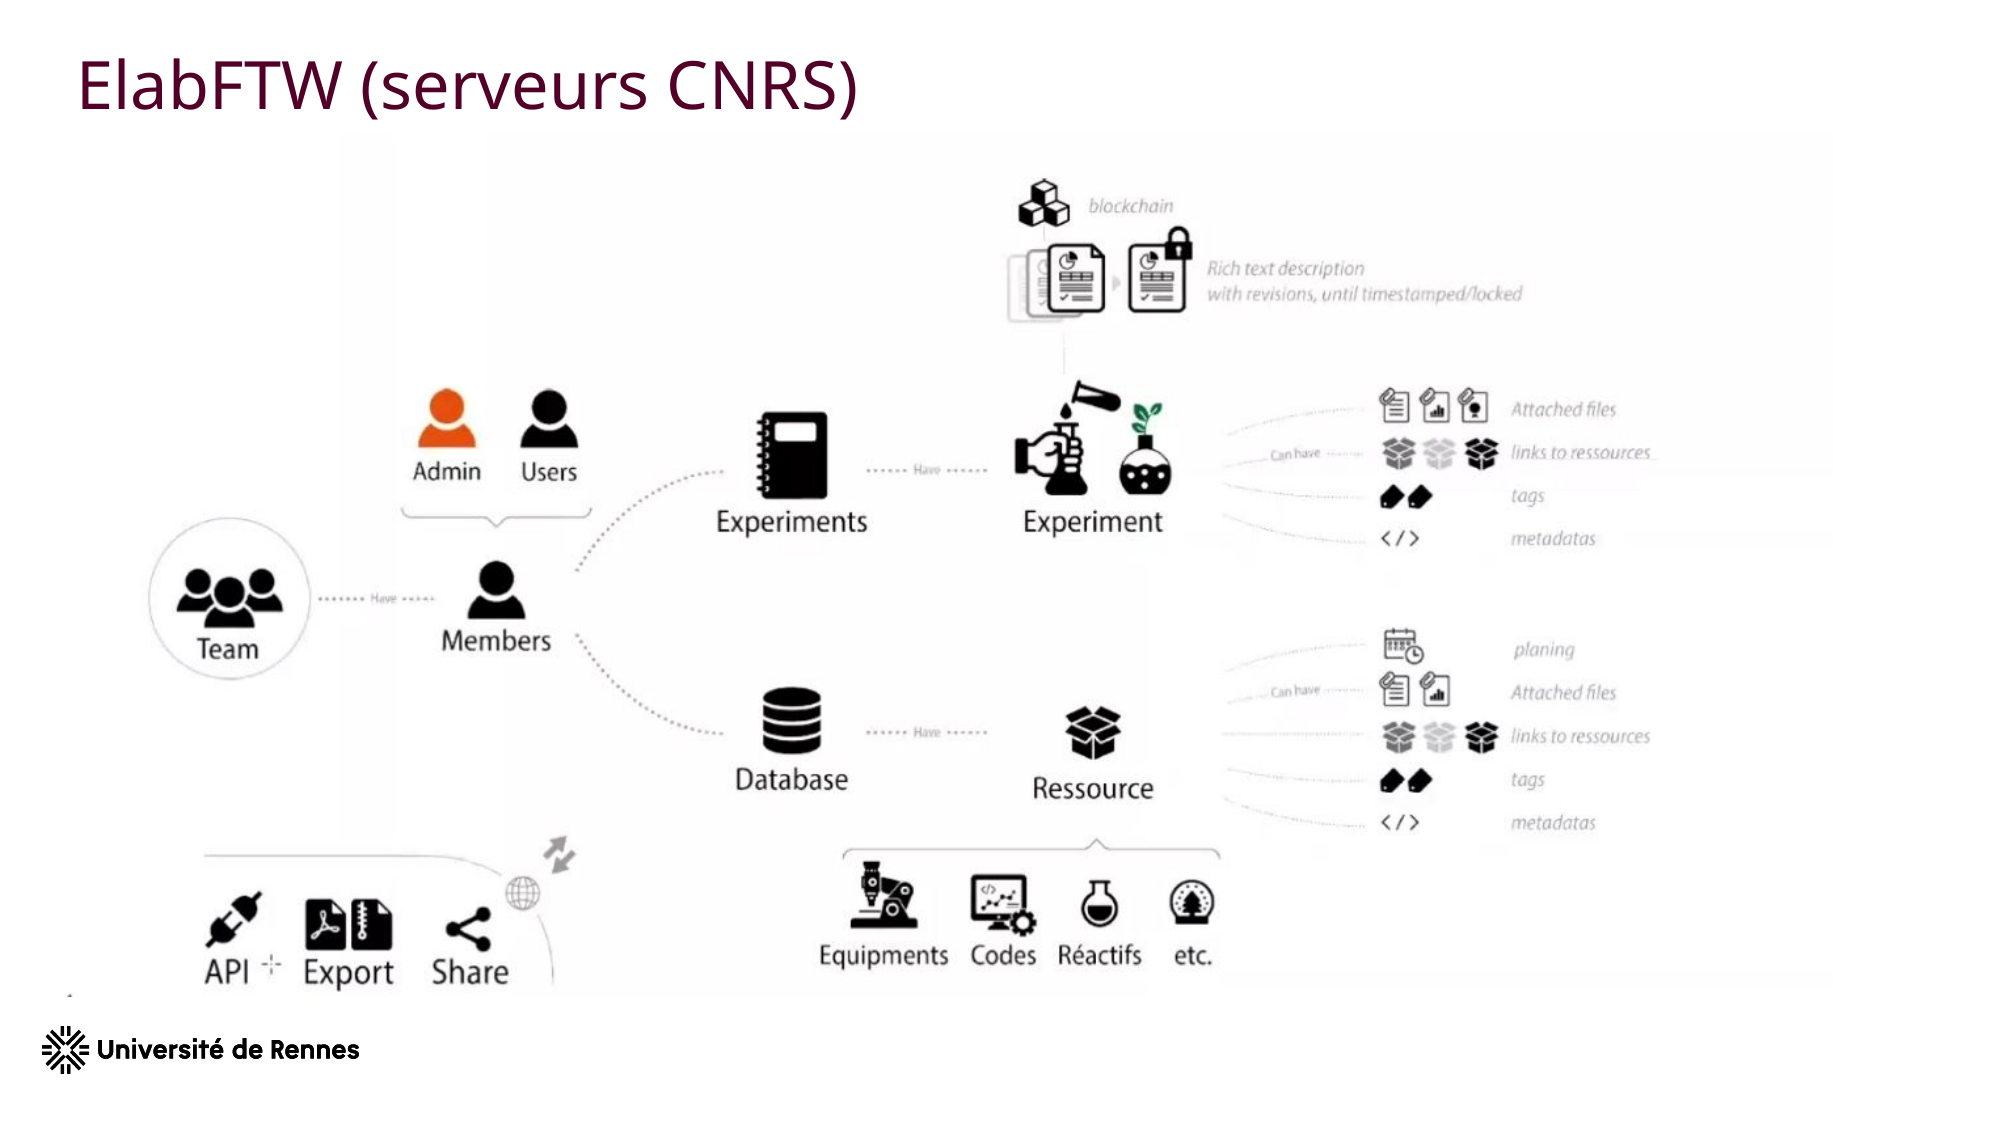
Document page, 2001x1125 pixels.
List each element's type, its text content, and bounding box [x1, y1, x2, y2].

title ElabFTW (serveurs CNRS) [76, 0, 1933, 124]
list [67, 134, 1834, 997]
picture [42, 1026, 359, 1074]
